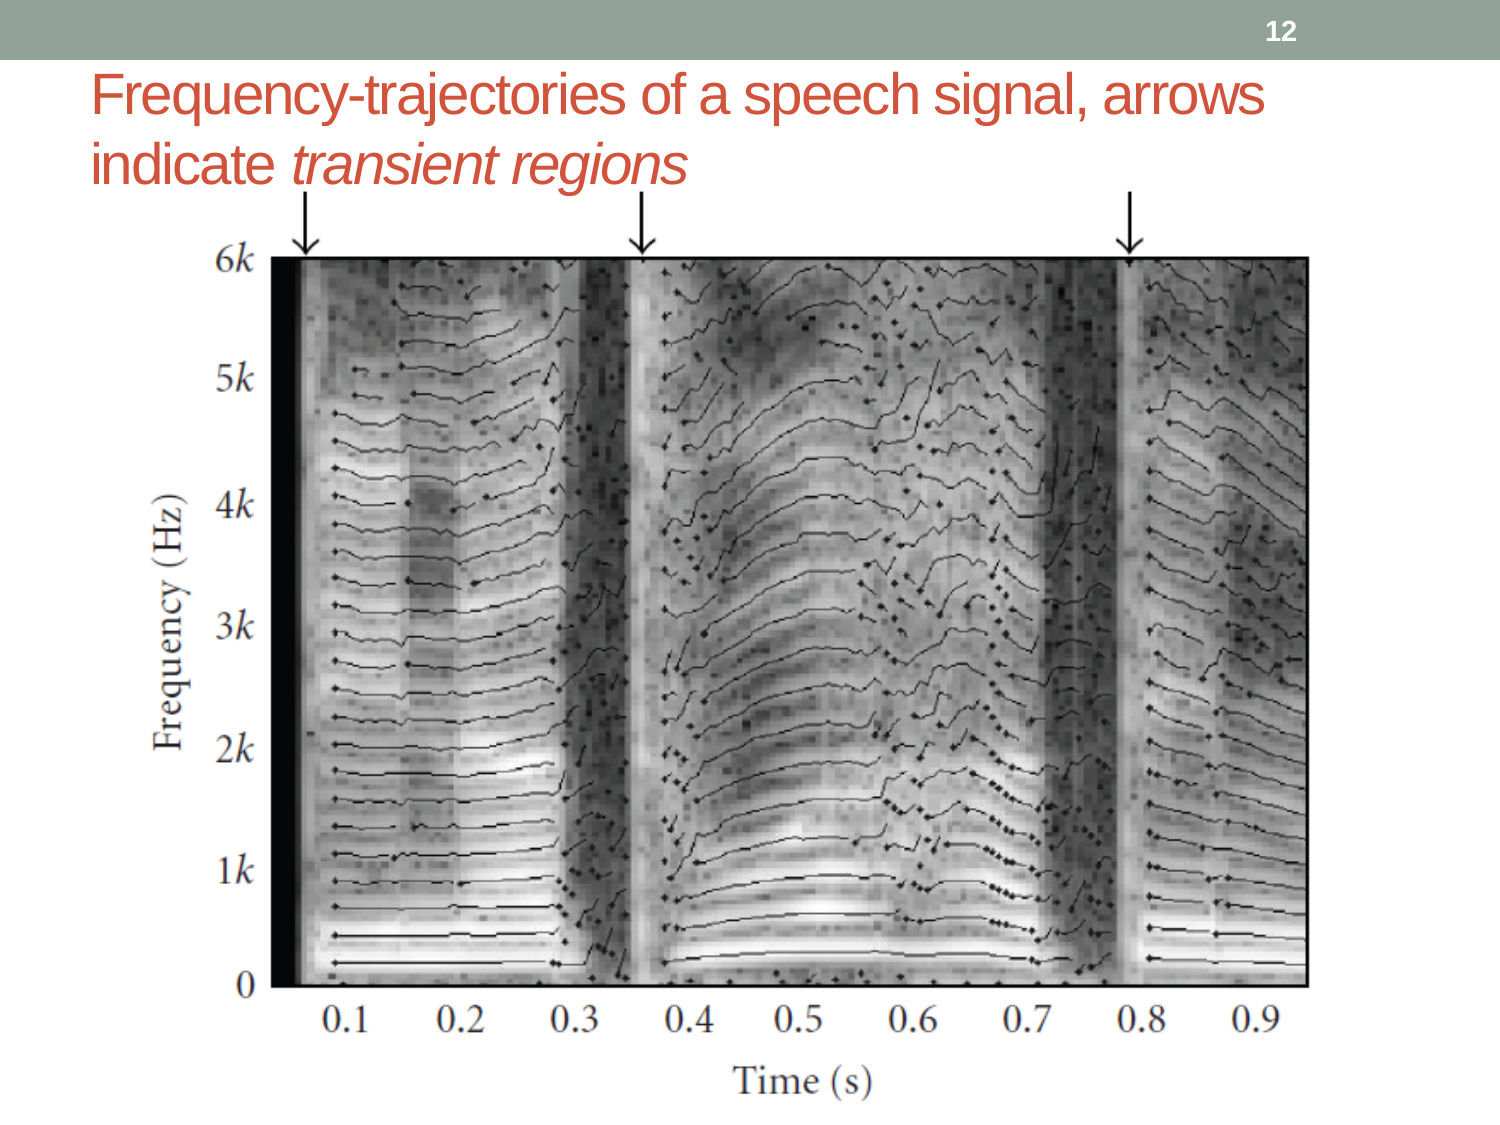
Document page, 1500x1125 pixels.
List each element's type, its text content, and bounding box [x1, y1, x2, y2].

title Frequency-trajectories of a speech signal, arrows indicate transient regions [75, 32, 1425, 220]
slide_number 12 [1250, 3, 1425, 32]
picture [104, 151, 1377, 1125]
